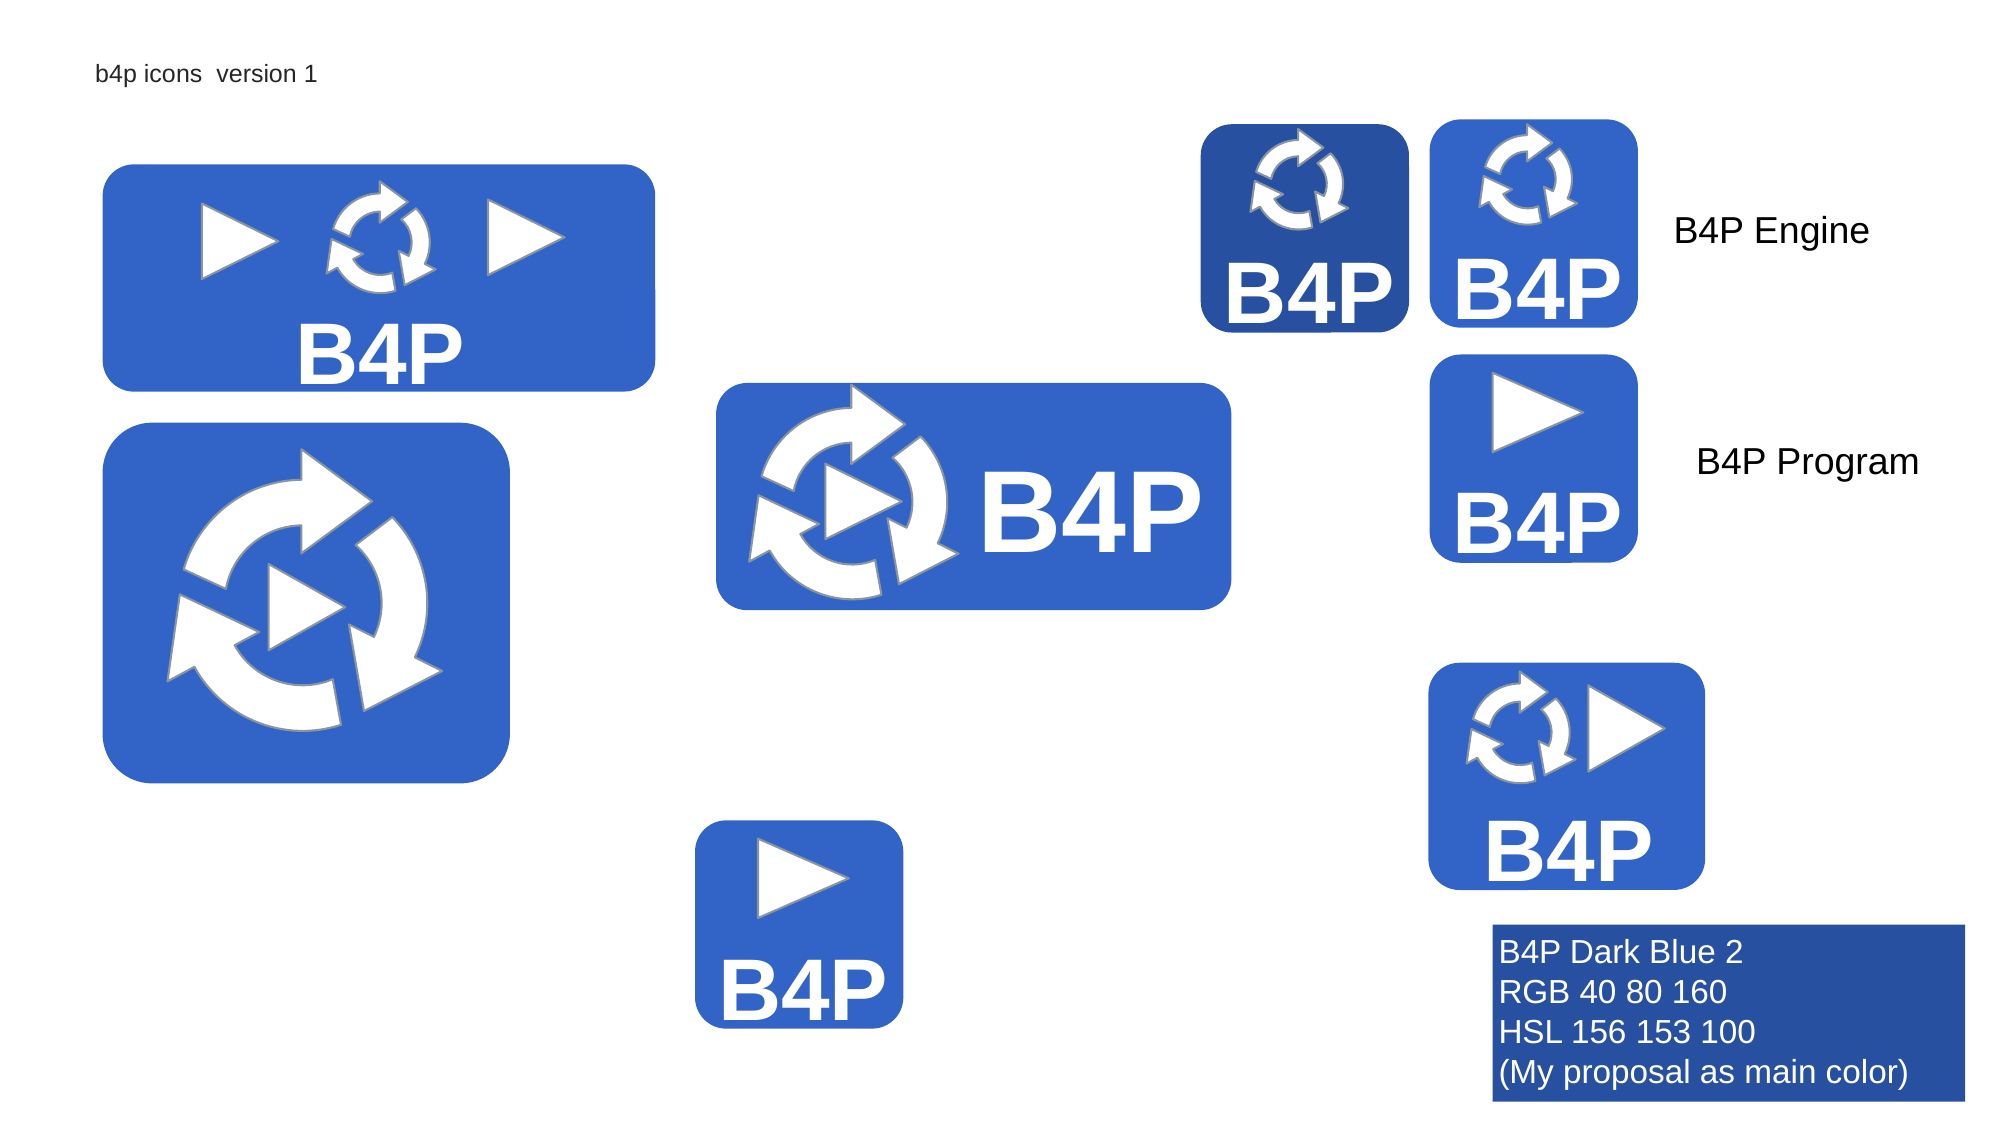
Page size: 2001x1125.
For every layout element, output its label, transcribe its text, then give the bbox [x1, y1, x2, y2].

text_box B4P Dark Blue 2 RGB 40 80 160 HSL 156 153 100 (My proposal as main color) [1492, 924, 1966, 1102]
text_box [1588, 685, 1665, 772]
text_box [1466, 729, 1536, 784]
text_box b4p icons version 1 [87, 50, 327, 95]
text_box [1473, 671, 1548, 727]
text_box [758, 838, 849, 919]
text_box [102, 422, 510, 784]
text_box B4P Program [1688, 429, 1928, 490]
text_box [716, 382, 1232, 611]
text_box B4P [710, 925, 897, 1045]
text_box [183, 449, 373, 589]
text_box [333, 181, 408, 237]
text_box [1492, 372, 1584, 453]
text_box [1200, 123, 1410, 342]
text_box [1429, 354, 1638, 559]
text_box B4P Engine [1666, 199, 1878, 259]
text_box [695, 820, 904, 1025]
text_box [1429, 119, 1639, 337]
text_box [887, 436, 959, 585]
text_box [825, 463, 902, 540]
text_box [201, 203, 279, 280]
text_box [348, 517, 443, 712]
text_box [326, 238, 396, 289]
text_box [1538, 698, 1576, 776]
text_box [761, 384, 906, 492]
text_box B4P [287, 289, 474, 409]
text_box [1428, 662, 1706, 891]
text_box [749, 495, 882, 600]
text_box [102, 164, 656, 392]
text_box [167, 594, 342, 731]
text_box B4P [1445, 459, 1631, 579]
text_box [268, 564, 346, 651]
text_box B4P [970, 428, 1213, 583]
text_box B4P [1476, 786, 1662, 907]
text_box [398, 208, 436, 286]
text_box [487, 199, 565, 276]
